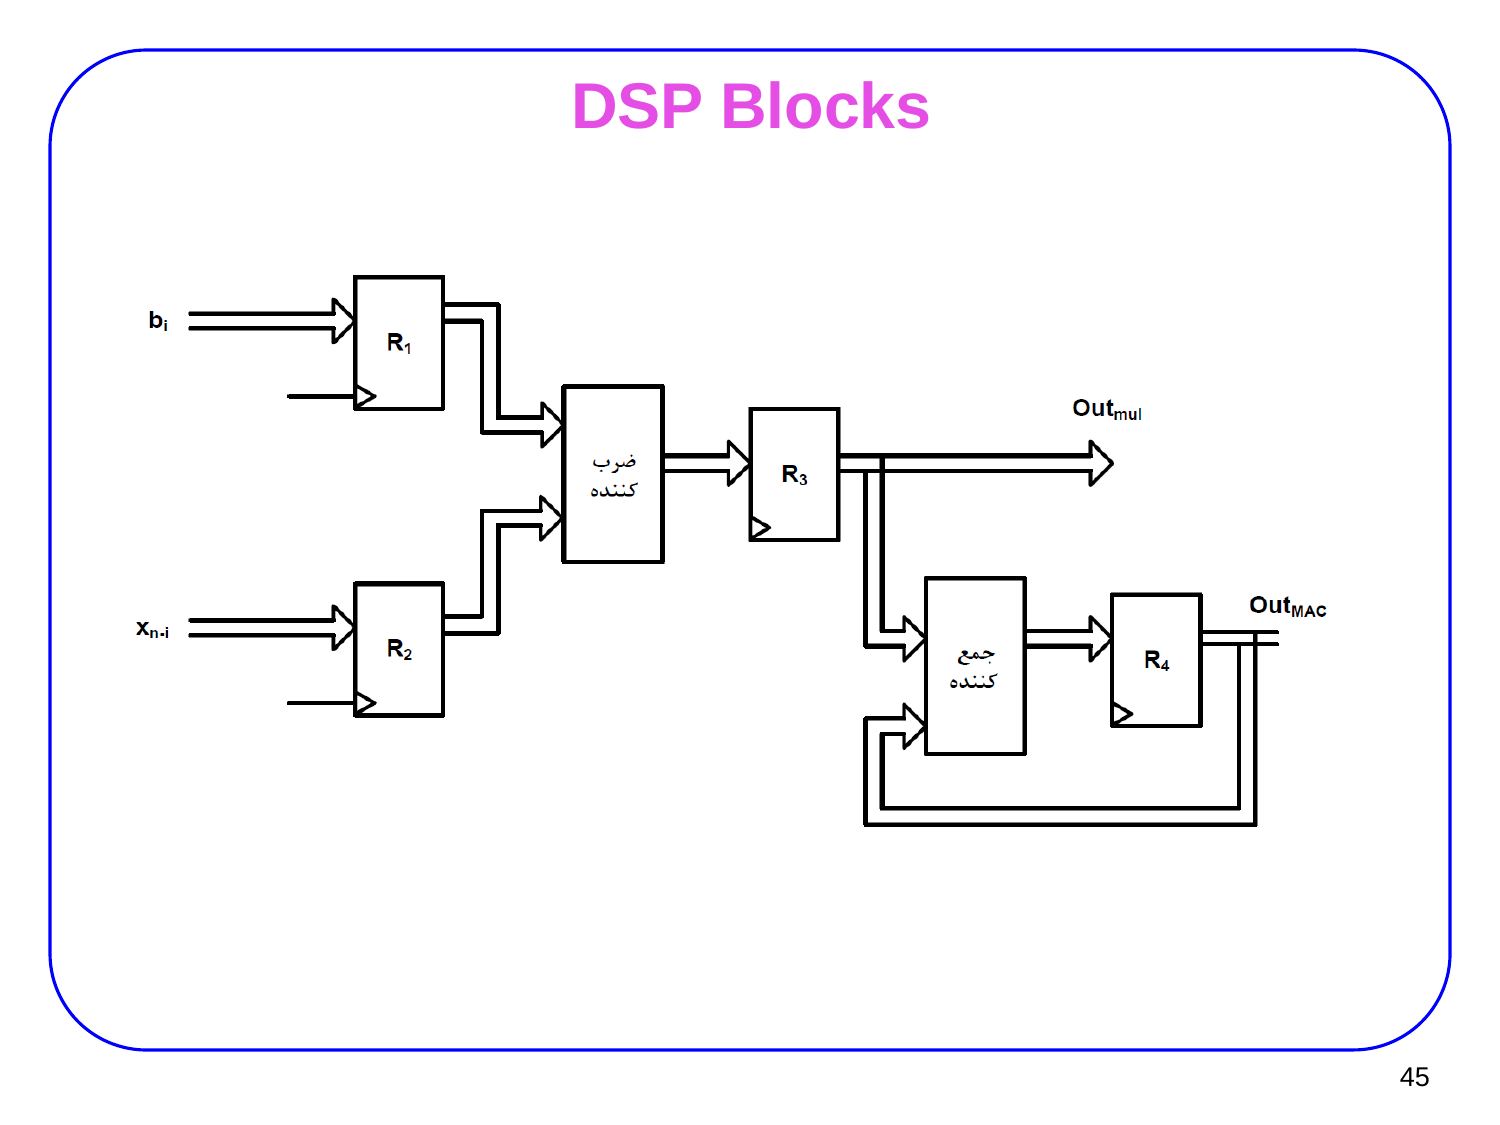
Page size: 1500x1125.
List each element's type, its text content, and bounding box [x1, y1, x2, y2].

slide_number 45 [1351, 1047, 1444, 1104]
title DSP Blocks [113, 66, 1389, 140]
picture [123, 266, 1341, 842]
